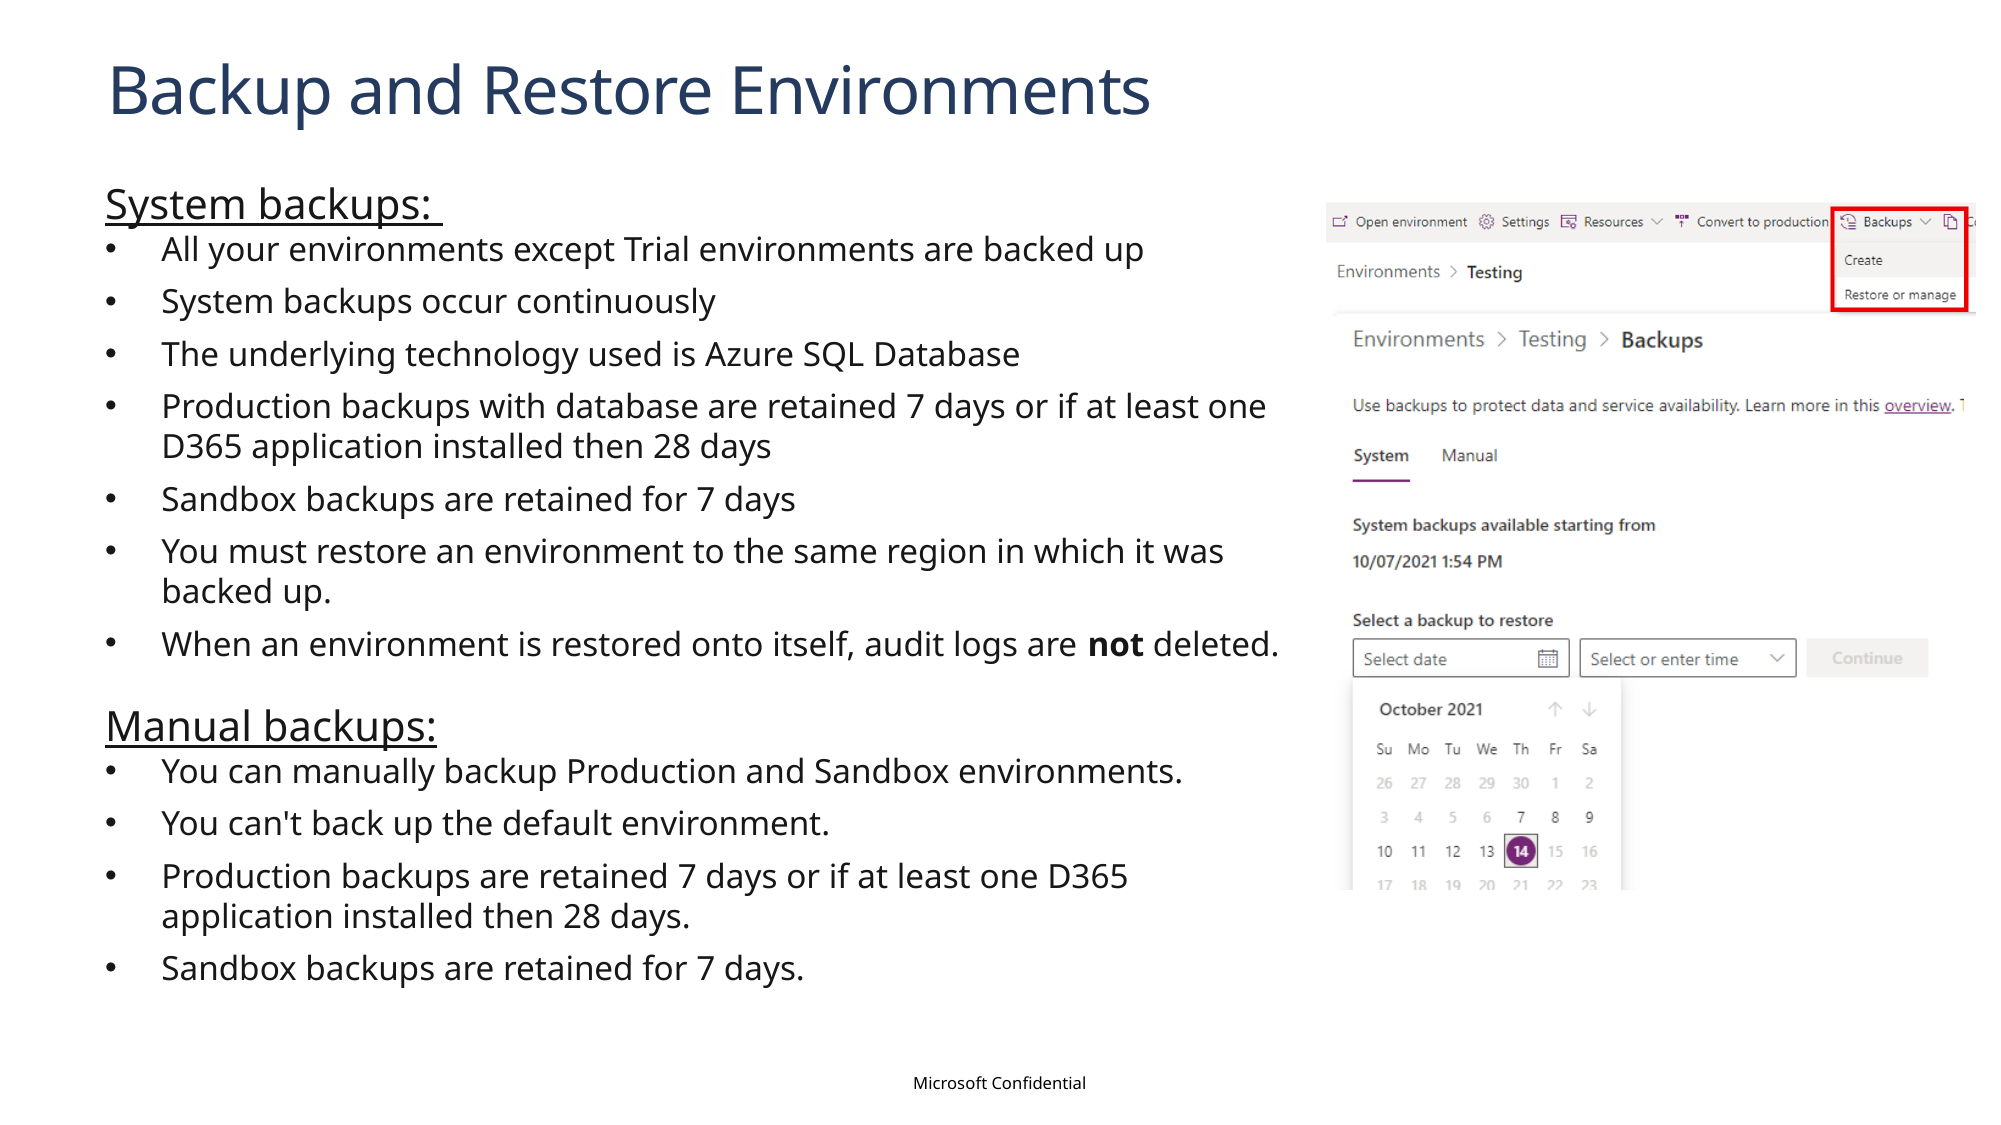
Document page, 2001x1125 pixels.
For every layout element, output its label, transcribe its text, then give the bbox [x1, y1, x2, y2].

title Backup and Restore Environments [107, 52, 1893, 129]
text_box System backups: All your environments except Trial environments are backed up System backups occur continuously The underlying technology used is Azure SQL Database Production backups with database are retained 7 days or if at least one D365 application installed then 28 days Sandbox backups are retained for 7 days You must restore an environment to the same region in which it was backed up. When an environment is restored onto itself, audit logs are not deleted. Manual backups: You can manually backup Production and Sandbox environments. You can't back up the default environment. Production backups are retained 7 days or if at least one D365 application installed then 28 days. Sandbox backups are retained for 7 days. [75, 154, 1332, 1052]
picture [1325, 199, 1976, 890]
text_box Microsoft Confidential [662, 1072, 1338, 1093]
